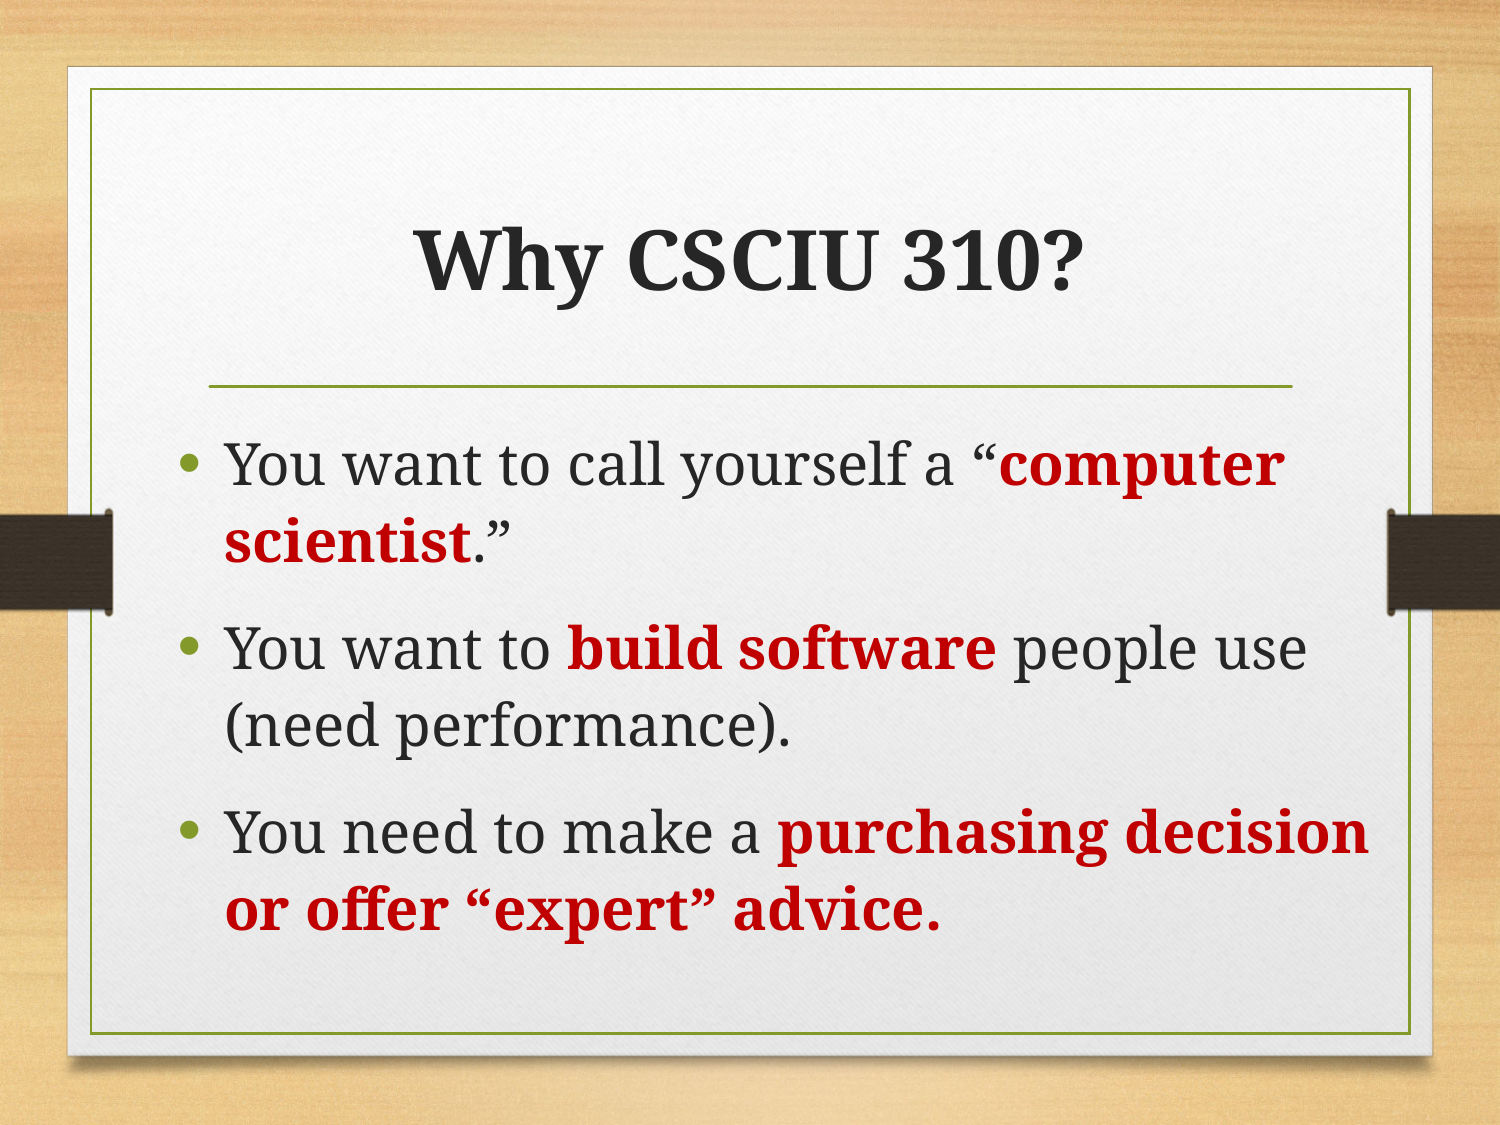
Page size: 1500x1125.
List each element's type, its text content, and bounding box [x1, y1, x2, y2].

picture [0, 0, 1500, 1125]
title Why CSCIU 310? [193, 150, 1309, 365]
list You want to call yourself a “computer scientist.” You want to build software people use (need performance). You need to make a purchasing decision or offer “expert” advice. [162, 412, 1388, 978]
